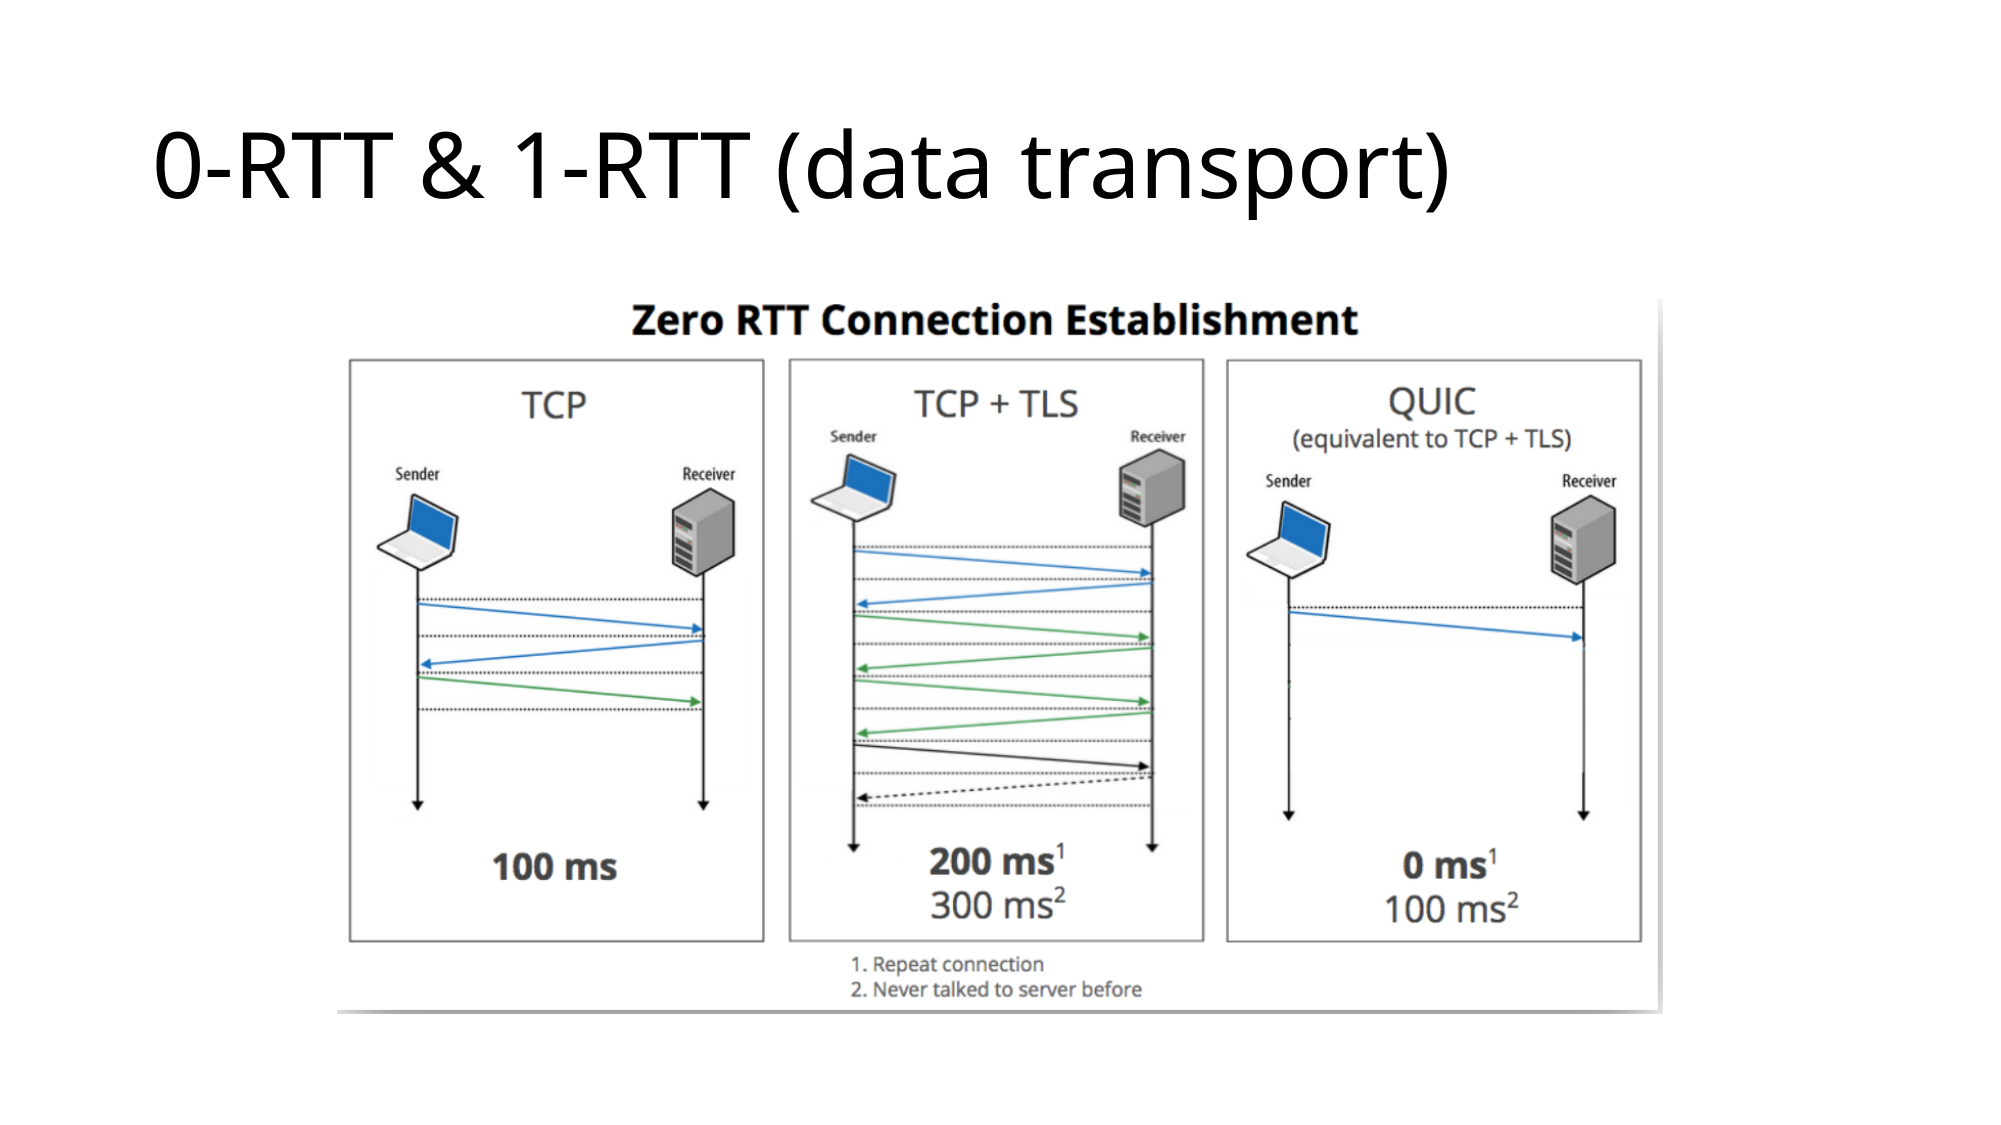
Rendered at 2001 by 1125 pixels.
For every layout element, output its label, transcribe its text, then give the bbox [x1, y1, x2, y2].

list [337, 299, 1663, 1014]
title 0-RTT & 1-RTT (data transport) [137, 59, 1863, 278]
